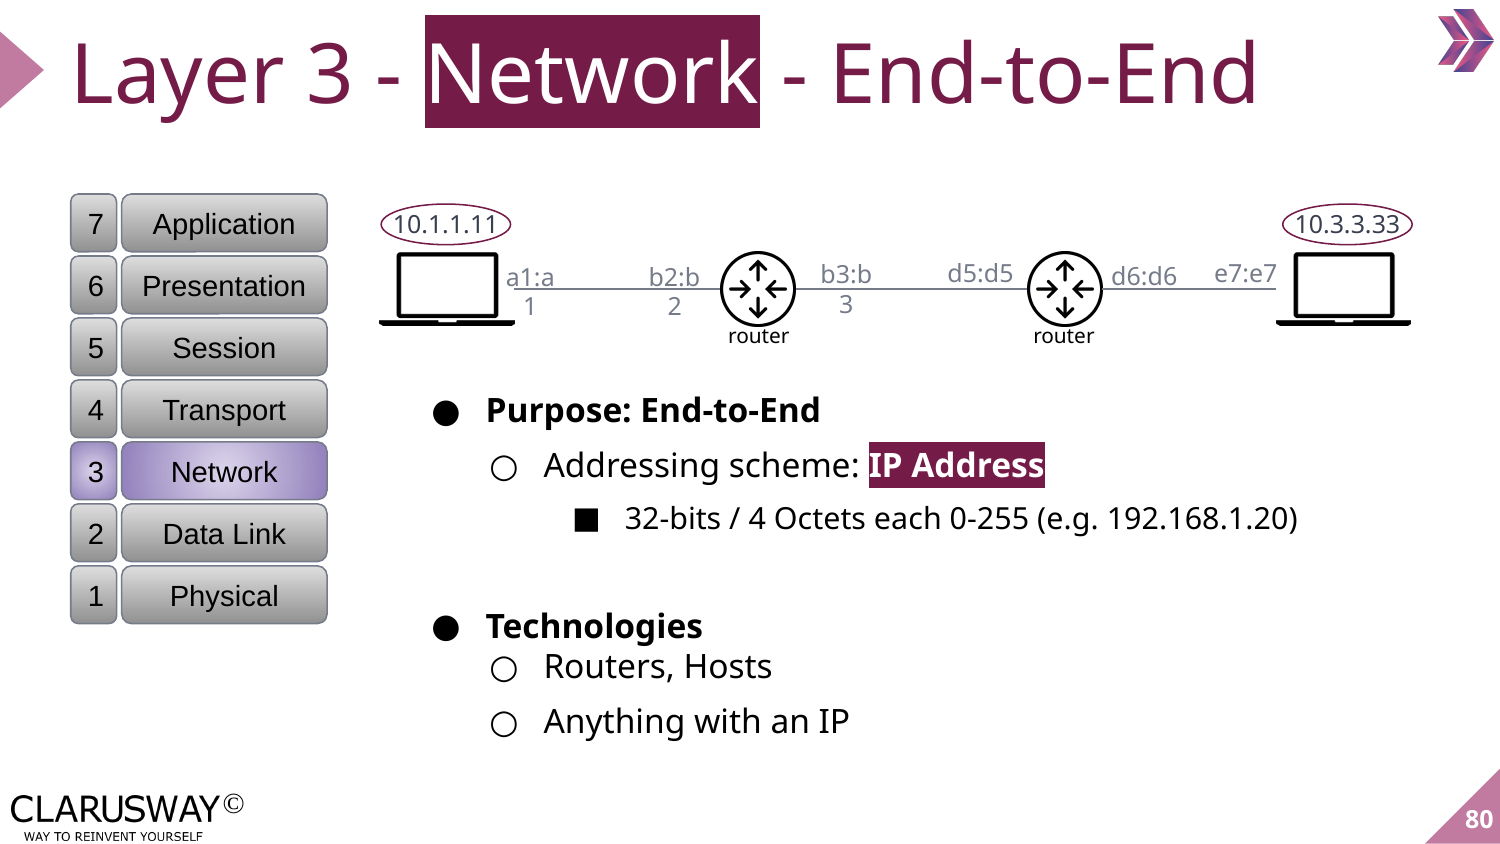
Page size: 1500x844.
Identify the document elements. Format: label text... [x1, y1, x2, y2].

text_box Purpose: End-to-End Addressing scheme: IP Address 32-bits / 4 Octets each 0-255 (e.g. 192.168.1.20) Technologies Routers, Hosts Anything with an IP [395, 374, 1318, 761]
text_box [70, 193, 328, 624]
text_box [374, 193, 1419, 366]
slide_number 80 [1418, 760, 1494, 838]
title Layer 3 - Network - End-to-End [70, 28, 1381, 132]
picture [1438, 9, 1494, 72]
picture [11, 795, 220, 841]
